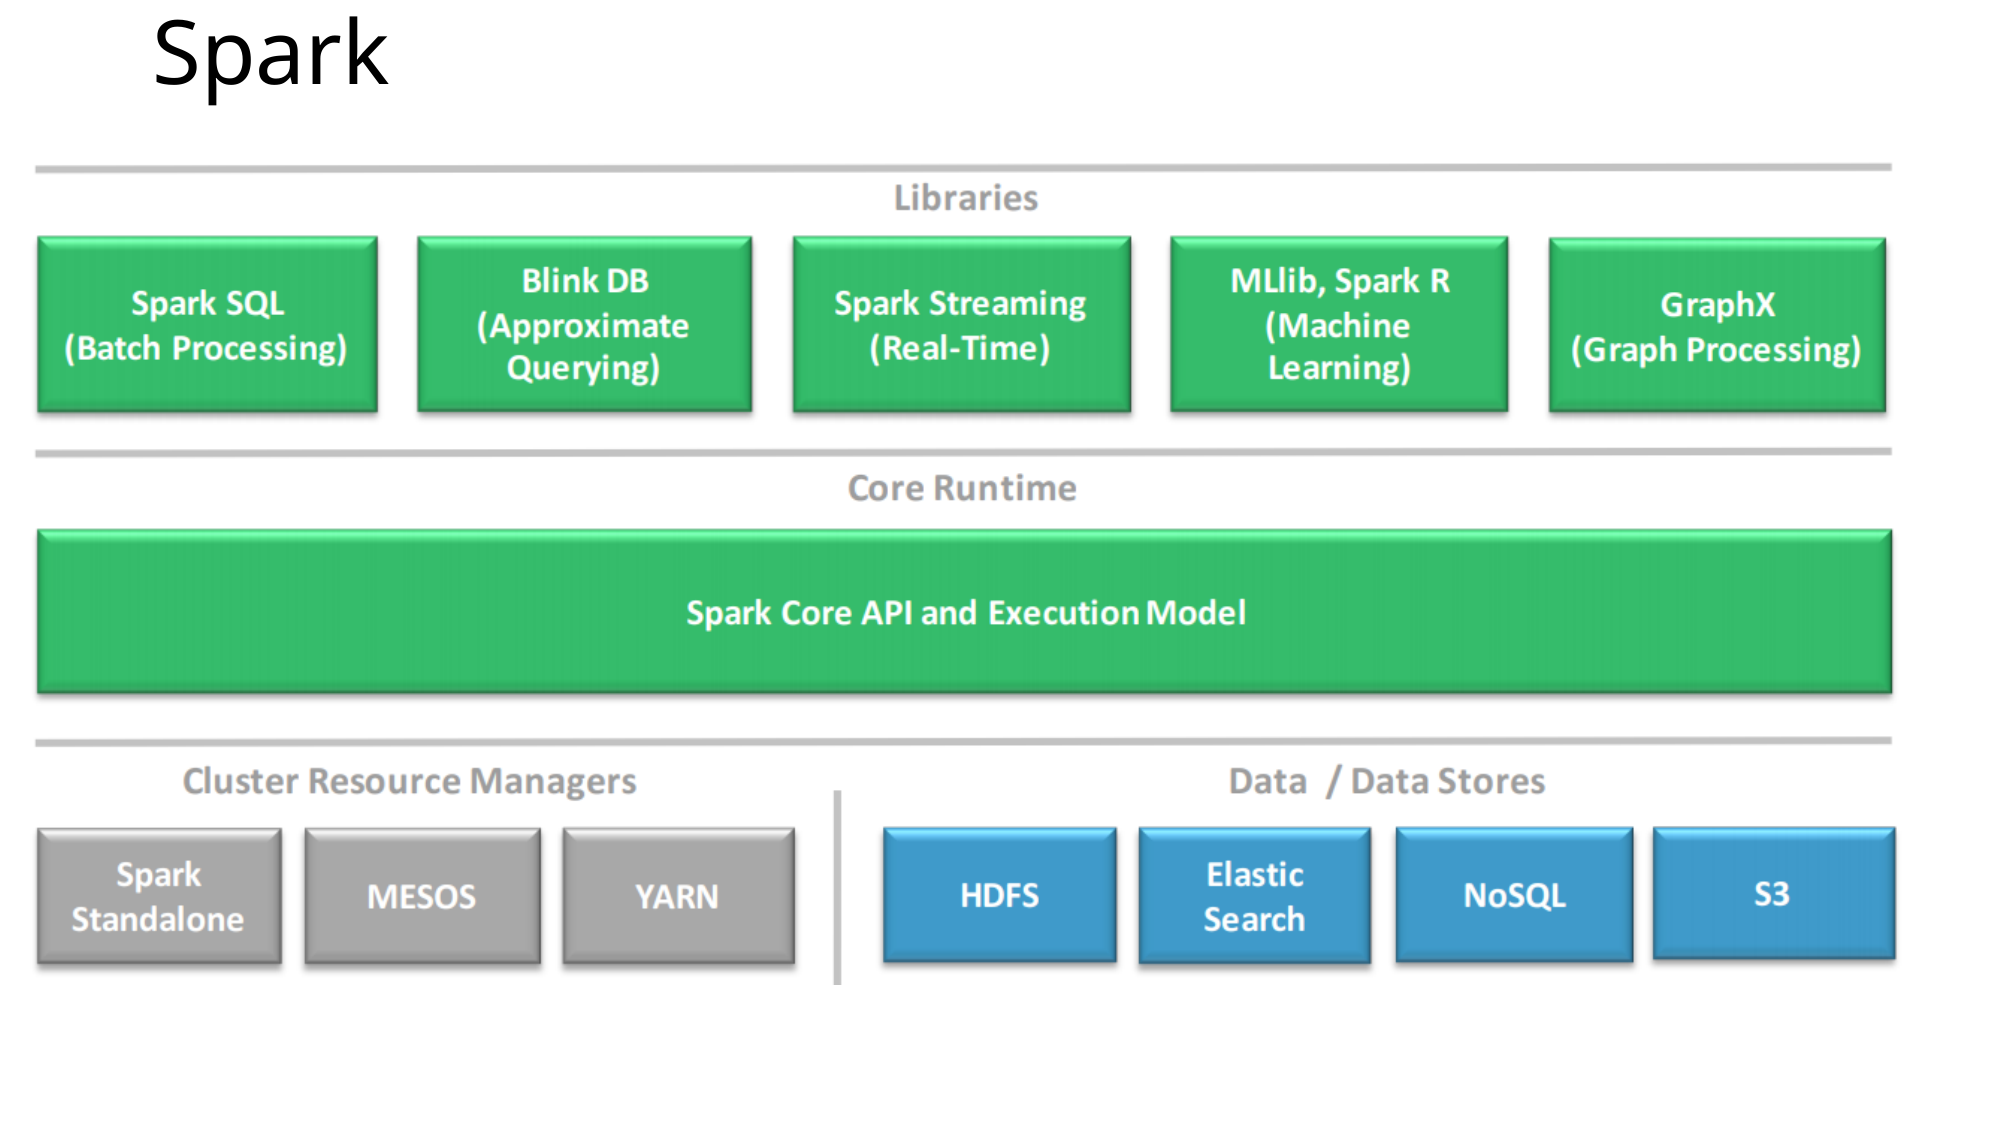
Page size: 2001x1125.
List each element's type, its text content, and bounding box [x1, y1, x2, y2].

title Spark [137, 0, 1863, 112]
picture [0, 140, 2000, 985]
